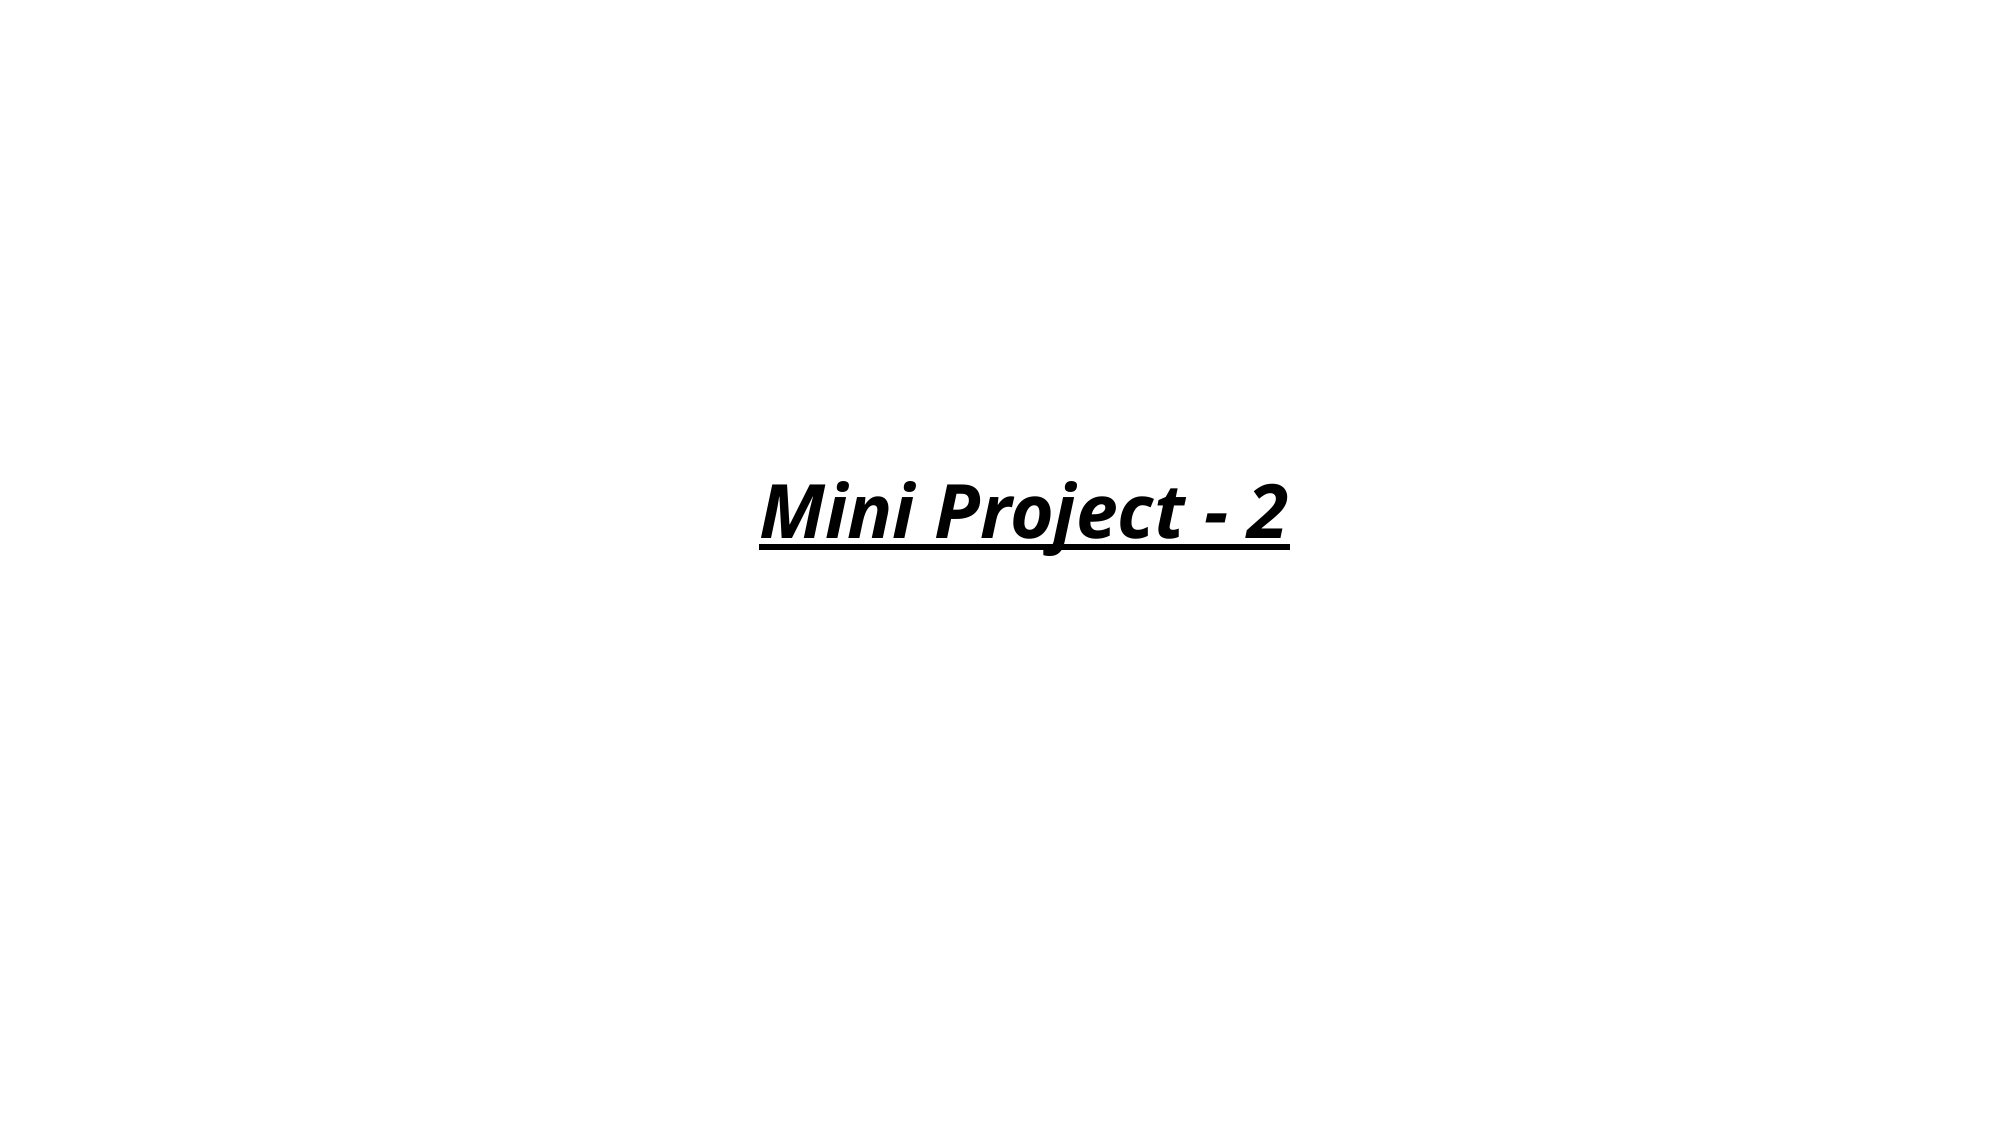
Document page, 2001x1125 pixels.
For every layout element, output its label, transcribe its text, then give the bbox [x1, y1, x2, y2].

text_box Mini Project - 2 [744, 456, 1745, 562]
